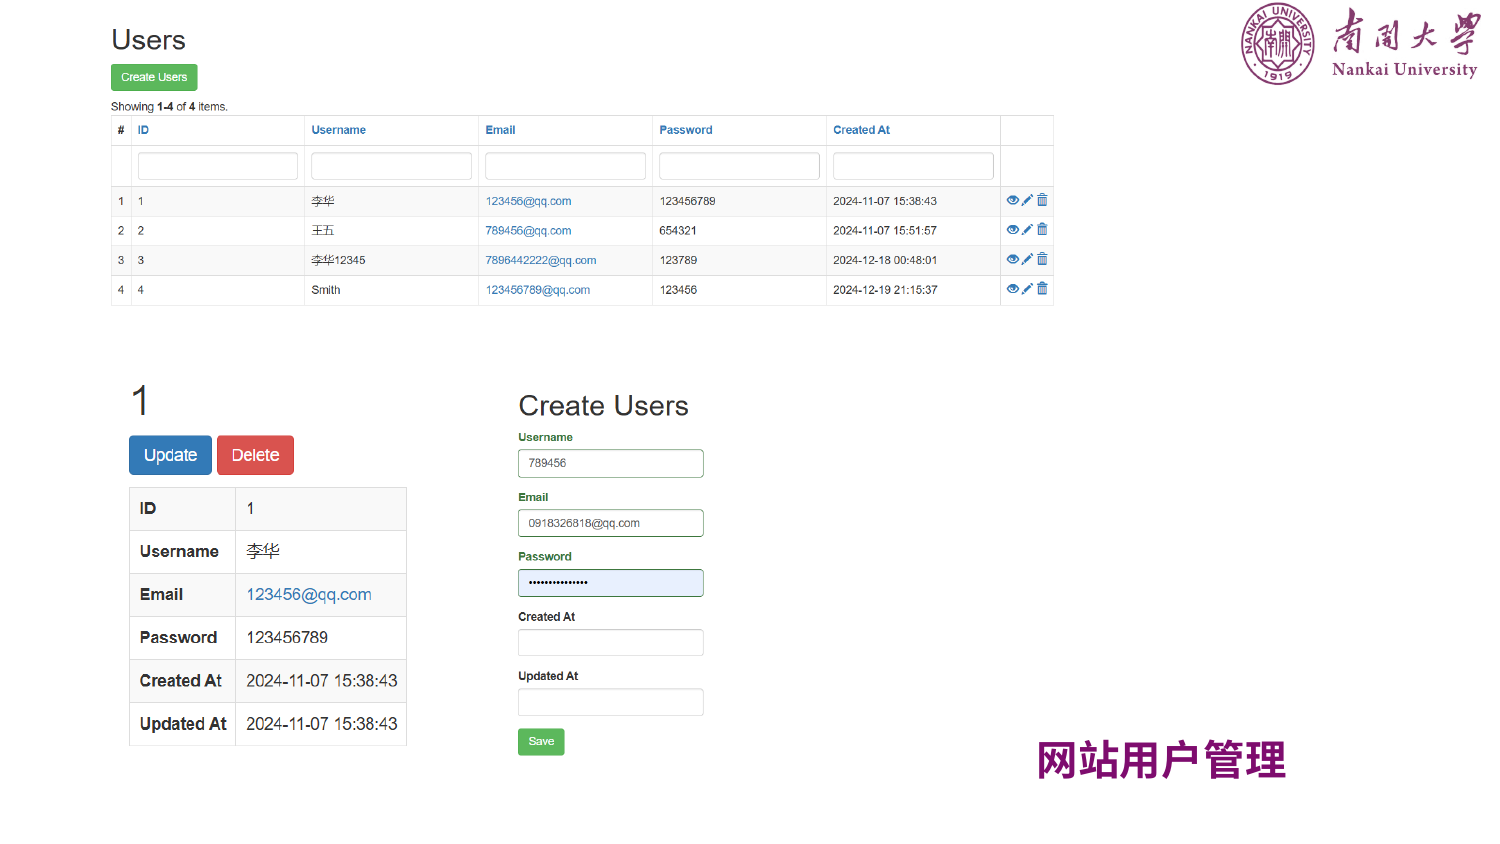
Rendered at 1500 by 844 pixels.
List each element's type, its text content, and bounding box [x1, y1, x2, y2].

picture [97, 21, 1075, 350]
picture [1225, 0, 1500, 87]
picture [97, 362, 796, 775]
text_box 网站用户管理 [1021, 737, 1408, 785]
